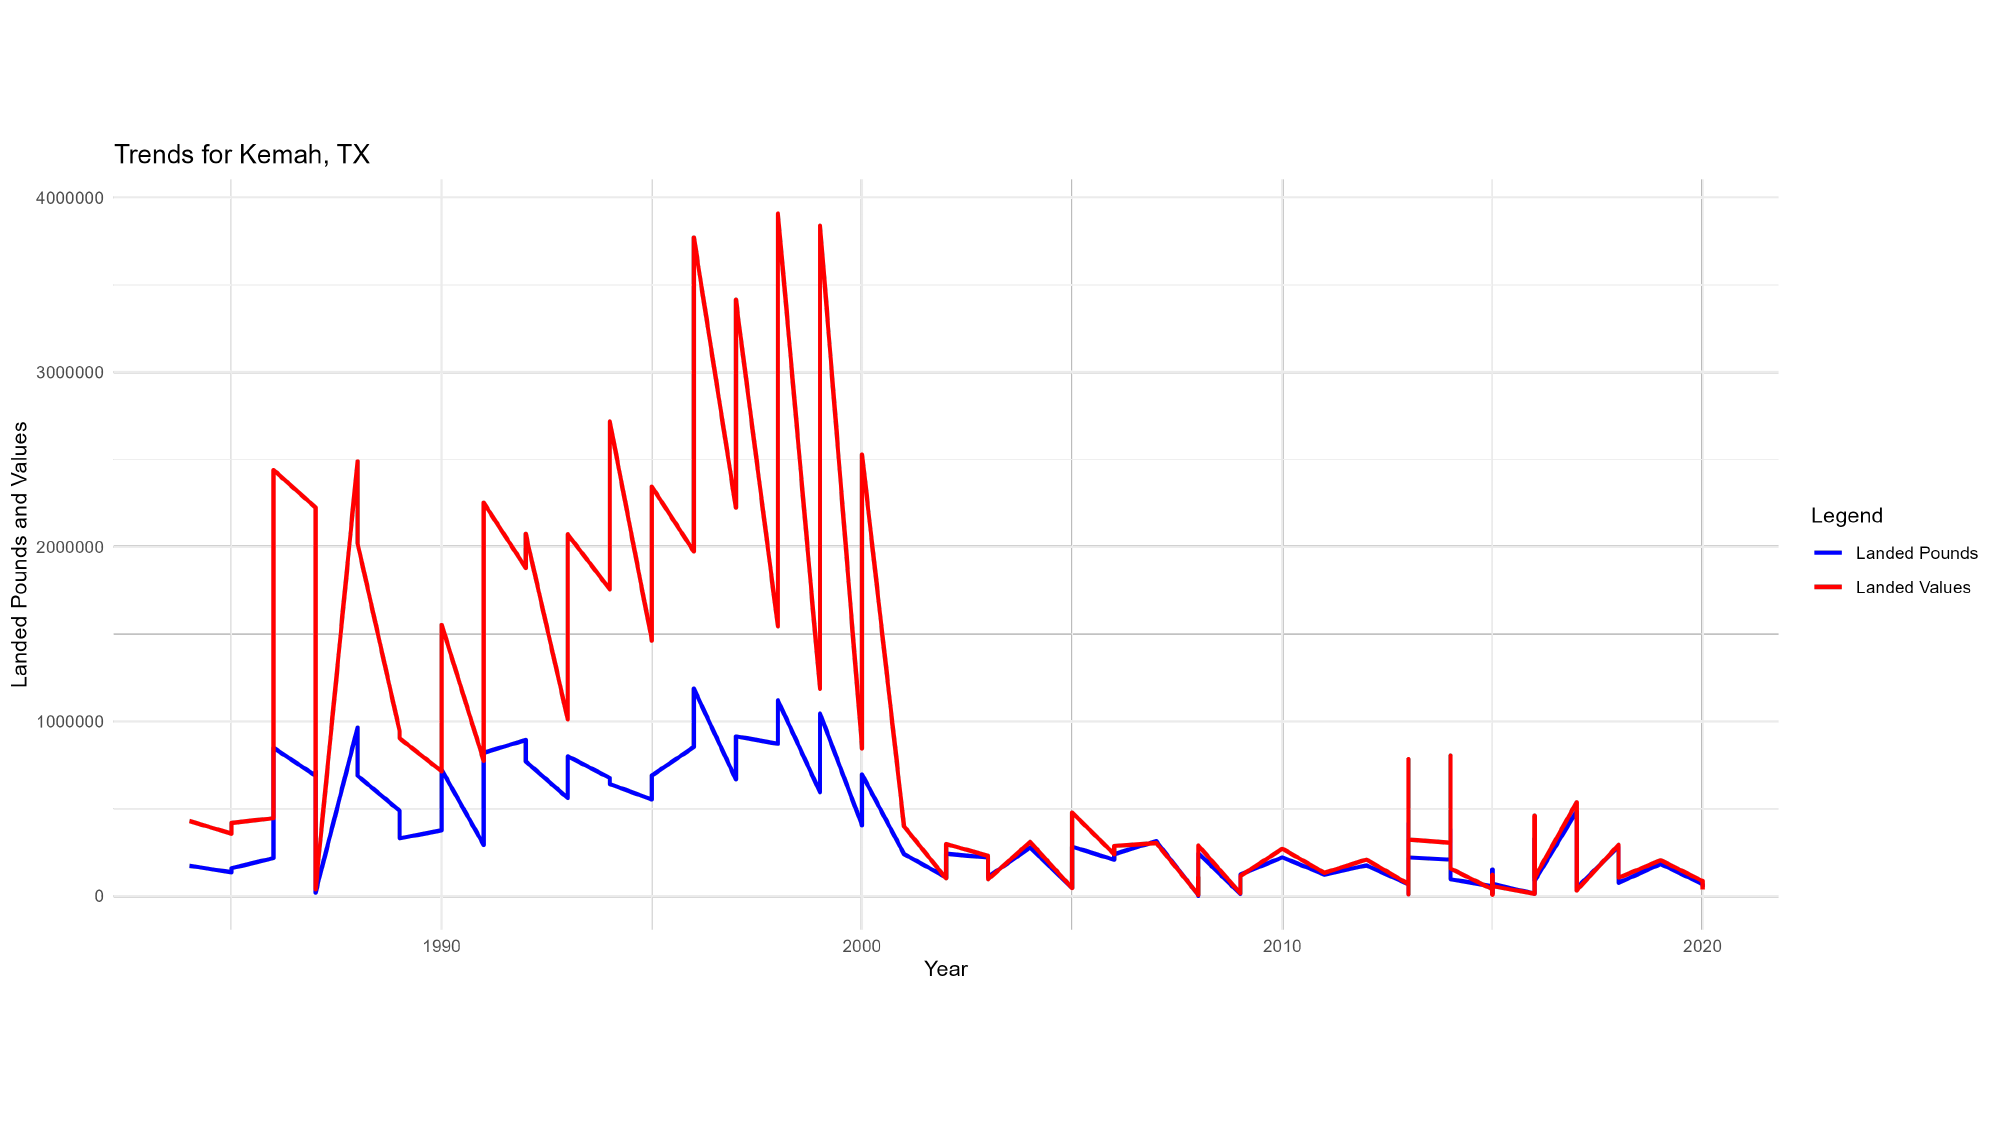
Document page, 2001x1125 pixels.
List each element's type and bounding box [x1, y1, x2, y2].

picture [0, 133, 2000, 991]
